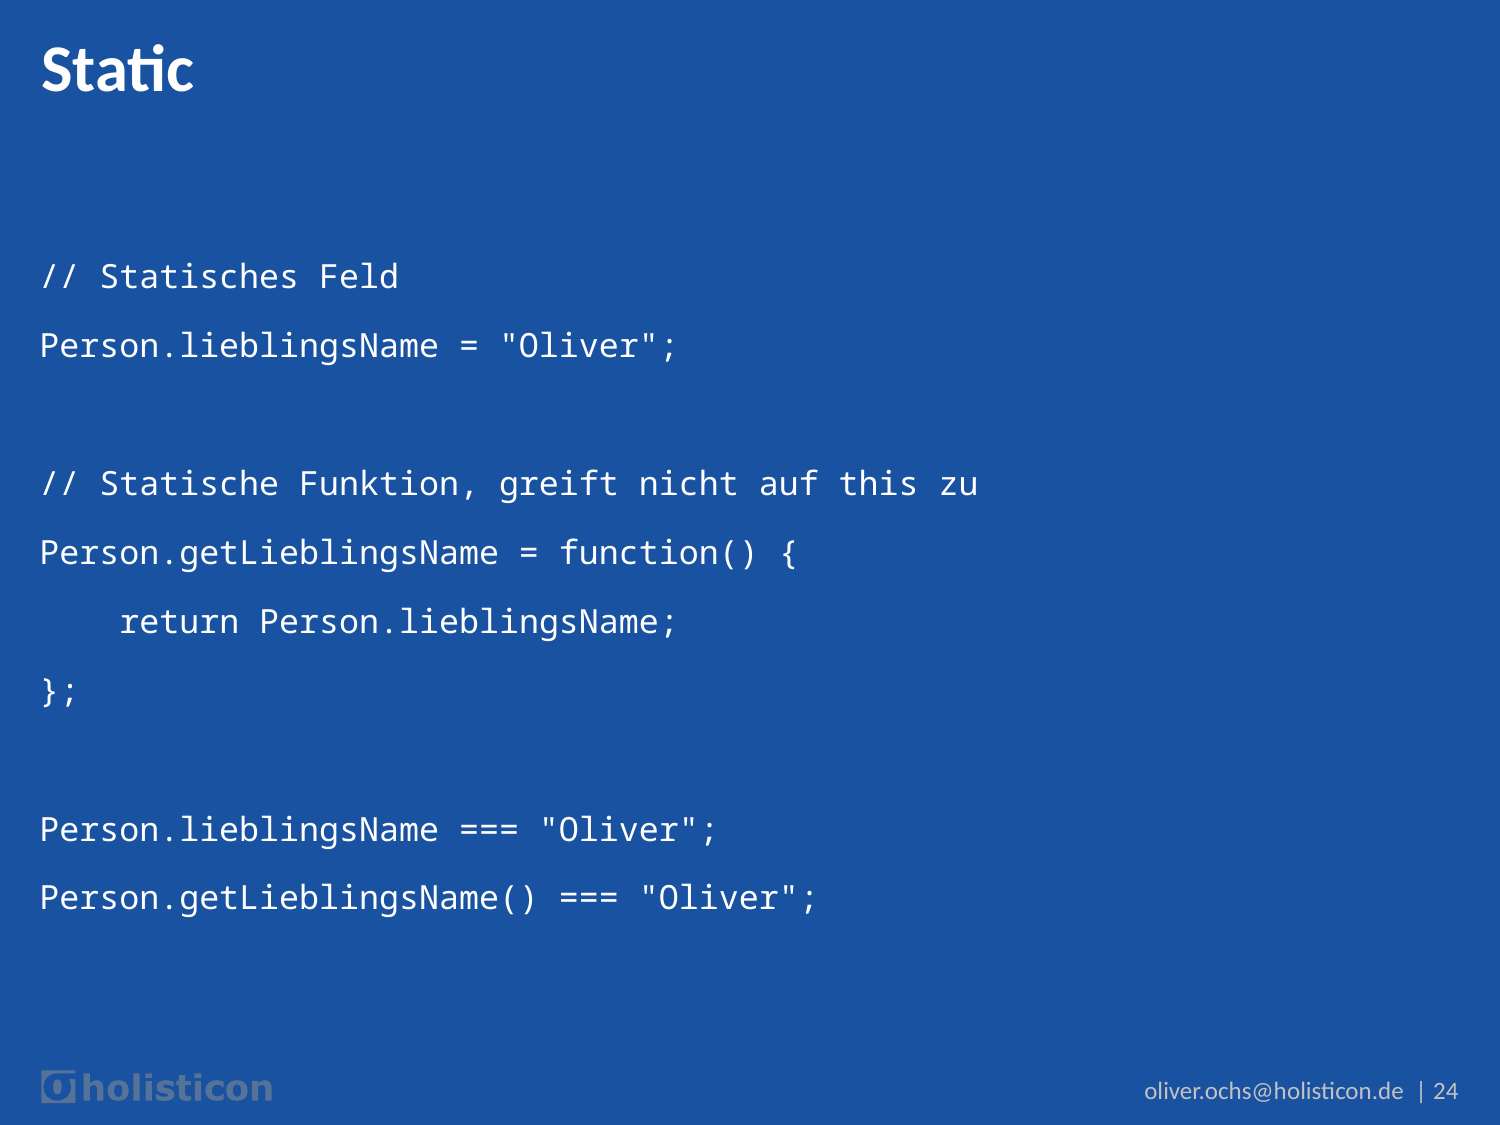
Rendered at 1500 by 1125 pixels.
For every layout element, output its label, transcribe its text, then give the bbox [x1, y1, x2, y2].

title Static [41, 24, 1436, 188]
list // Statisches Feld Person.lieblingsName = "Oliver"; // Statische Funktion, greift nicht auf this zu Person.getLieblingsName = function() { return Person.lieblingsName; }; Person.lieblingsName === "Oliver"; Person.getLieblingsName() === "Oliver"; [39, 255, 1434, 973]
